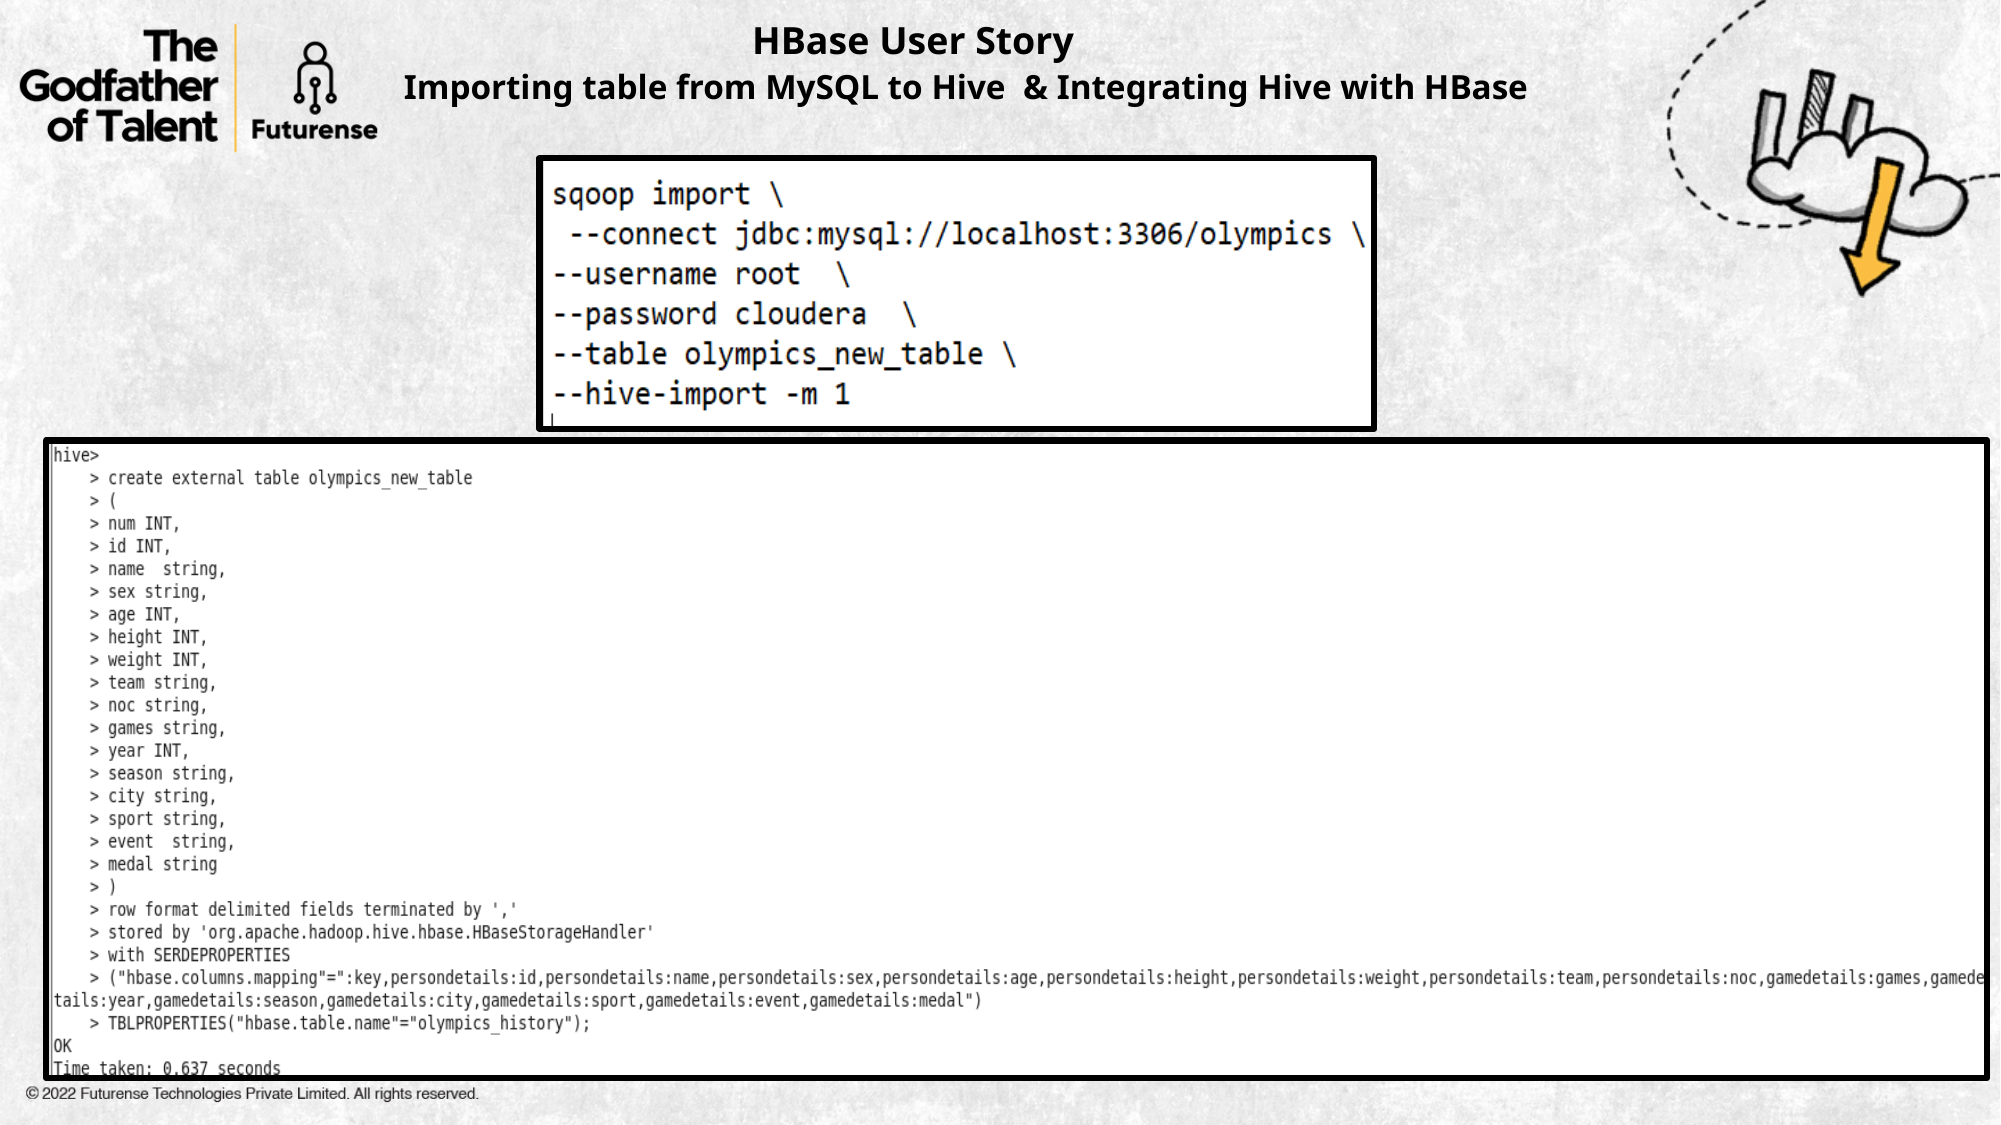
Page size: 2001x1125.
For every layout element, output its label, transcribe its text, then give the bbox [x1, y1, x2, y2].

picture [0, 0, 2001, 1125]
text_box Importing table from MySQL to Hive & Integrating Hive with HBase [388, 50, 1660, 144]
text_box HBase User Story [737, 2, 1242, 60]
